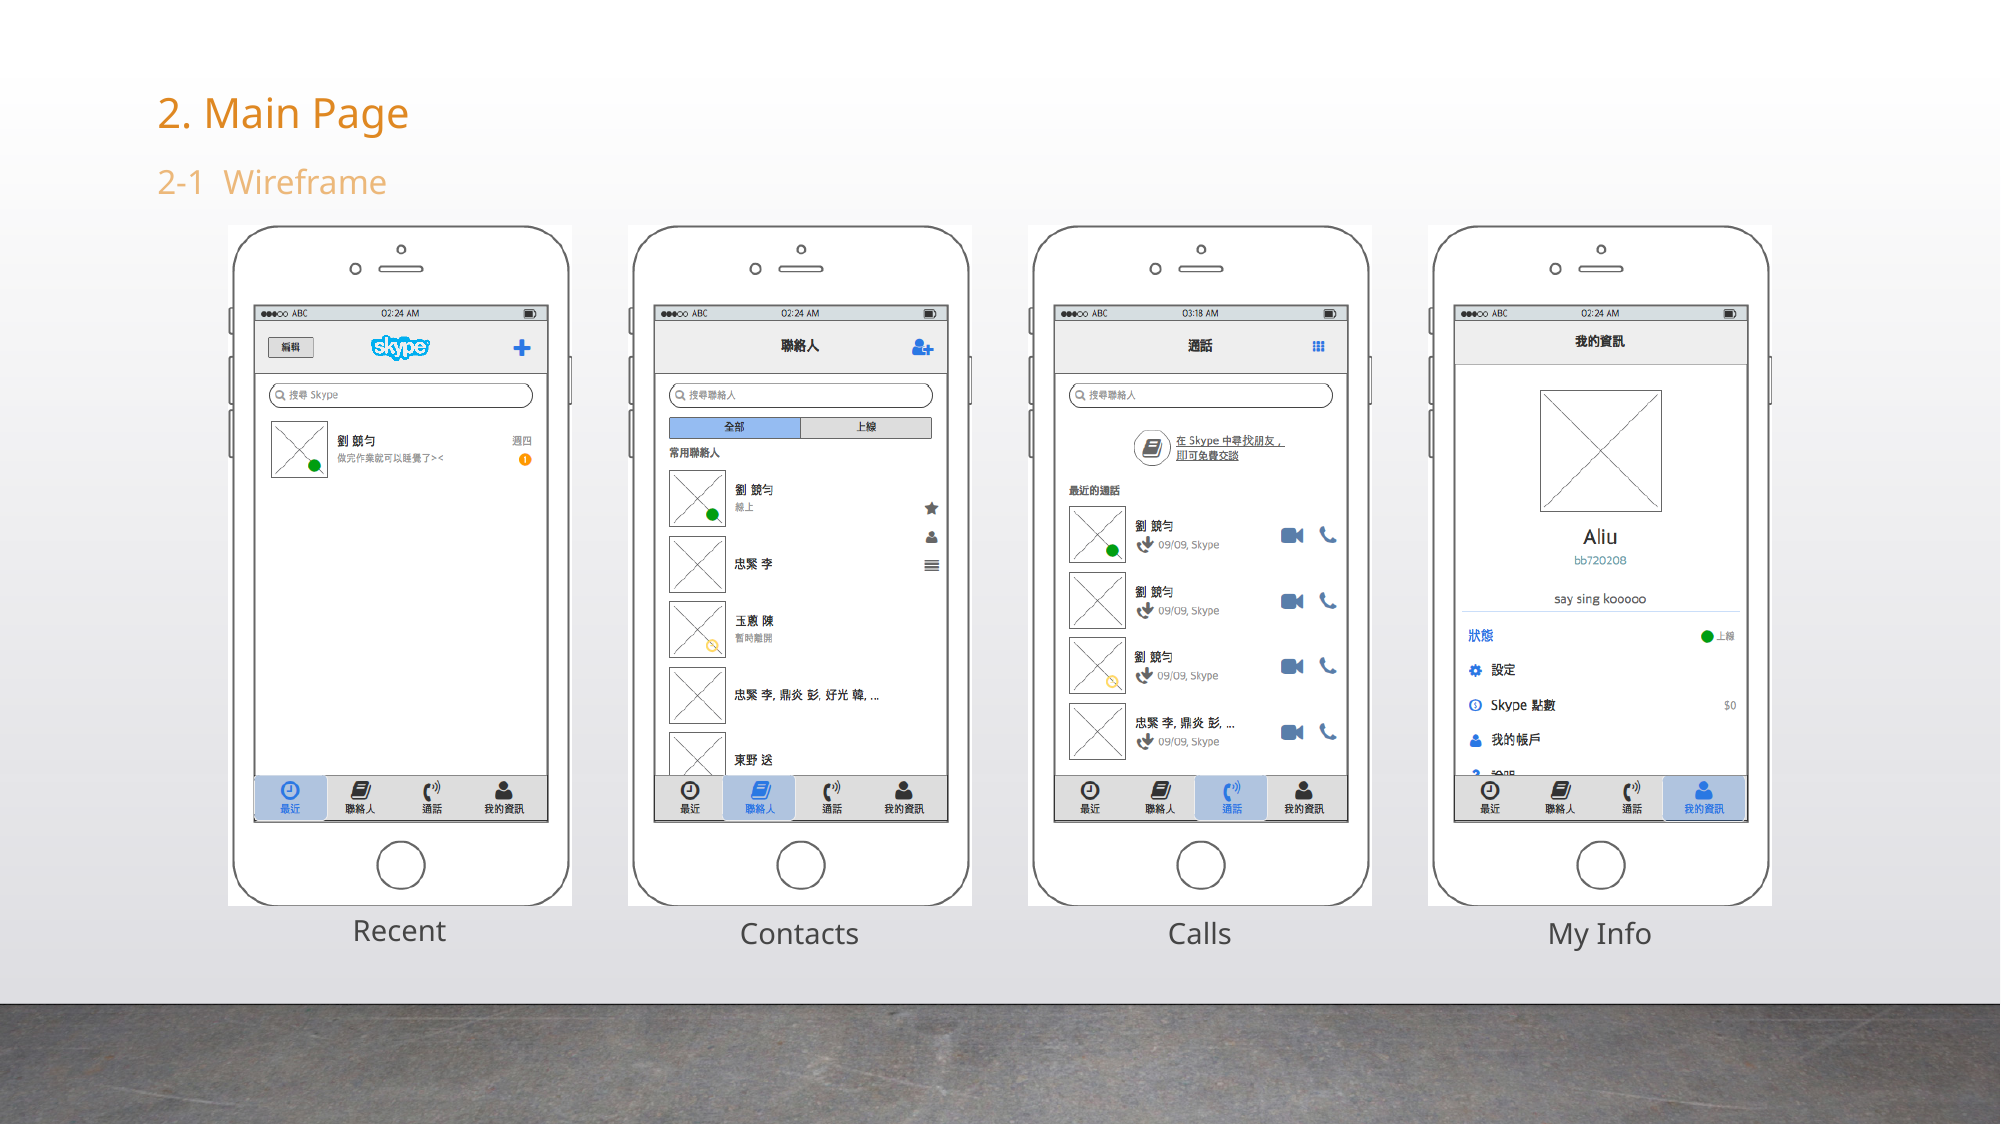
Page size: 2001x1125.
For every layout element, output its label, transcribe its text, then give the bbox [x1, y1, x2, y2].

text_box 2-1 Wireframe [142, 145, 1548, 306]
text_box 2. Main Page [142, 69, 1548, 145]
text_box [228, 225, 1772, 959]
picture [0, 1004, 2000, 1124]
